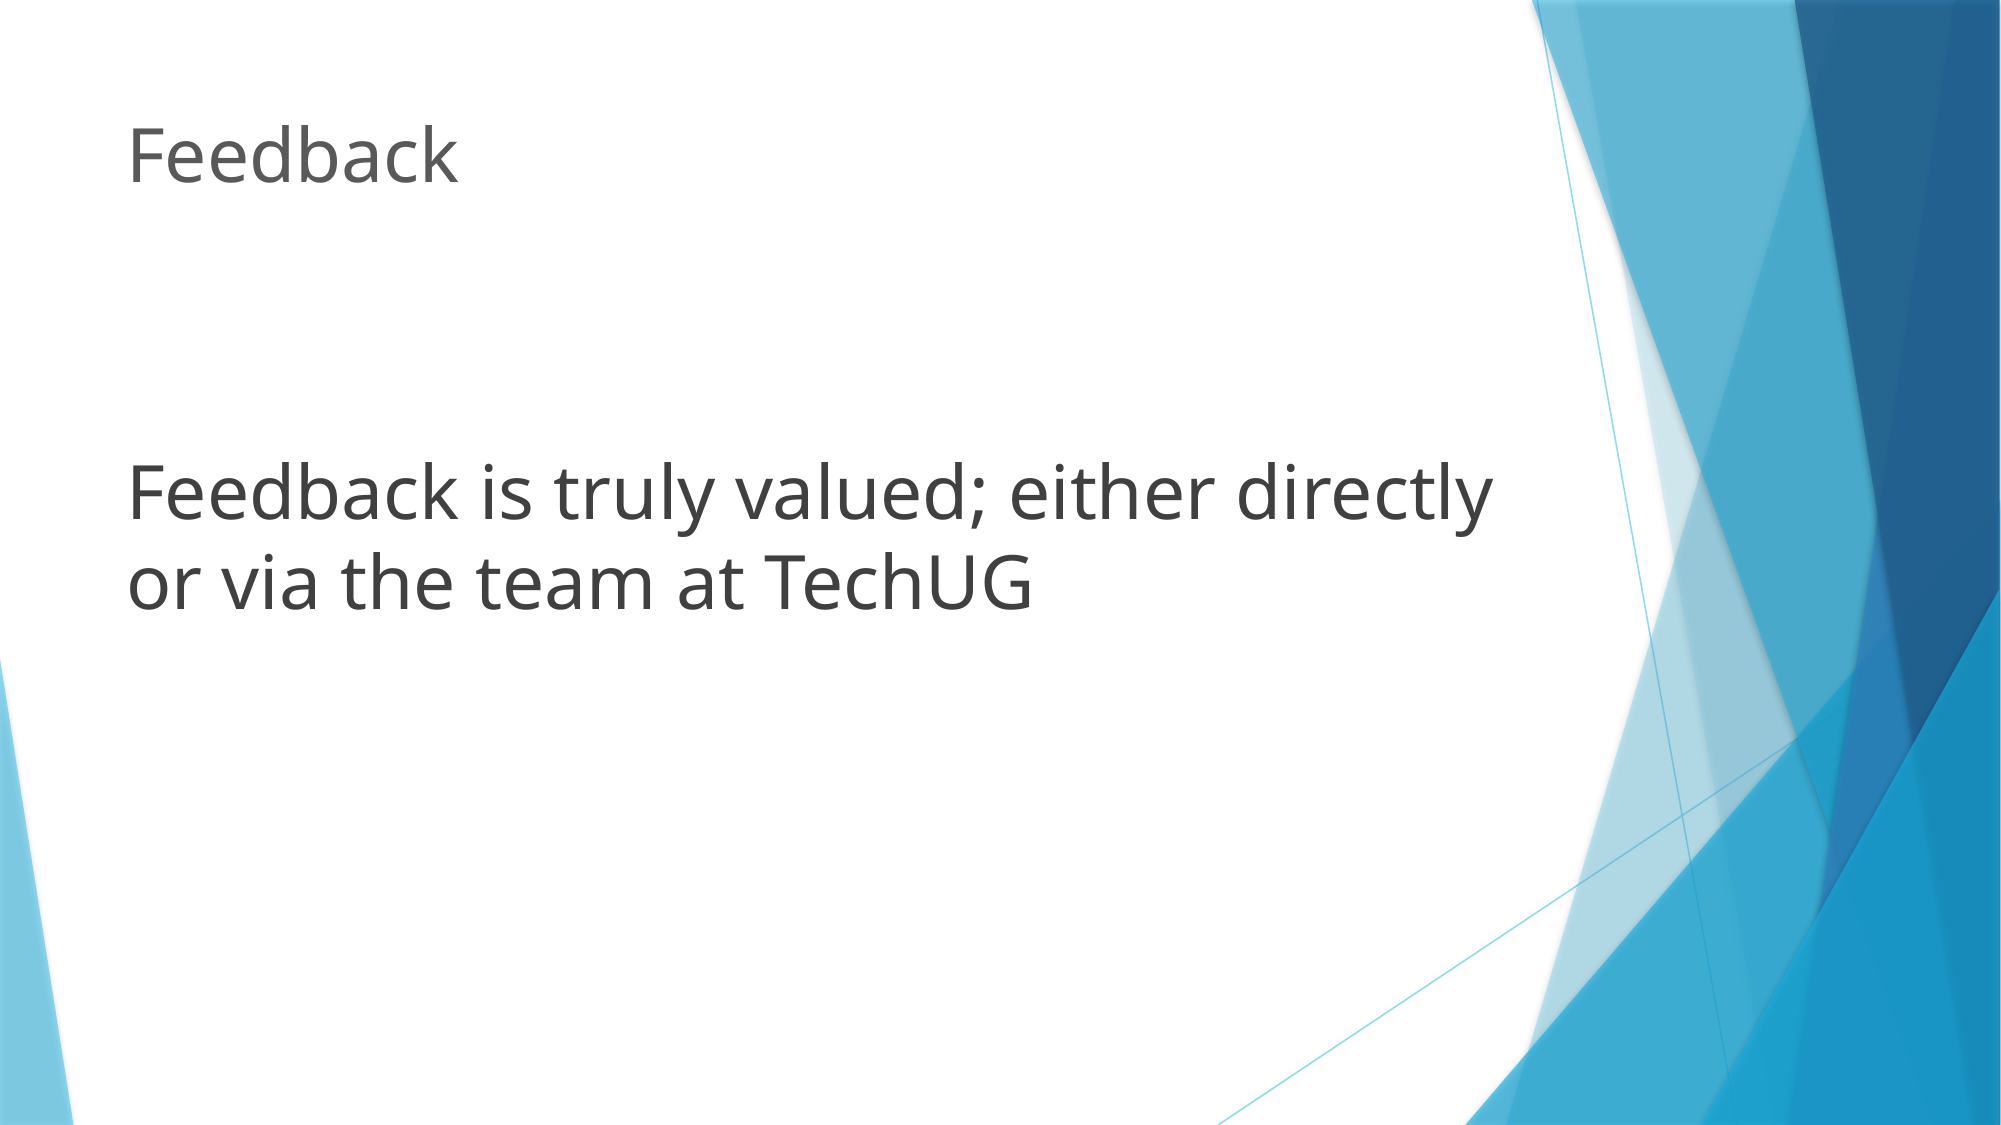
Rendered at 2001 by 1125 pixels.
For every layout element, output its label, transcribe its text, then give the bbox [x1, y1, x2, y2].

title Feedback [111, 99, 1522, 317]
list Feedback is truly valued; either directly or via the team at TechUG [111, 437, 1522, 510]
